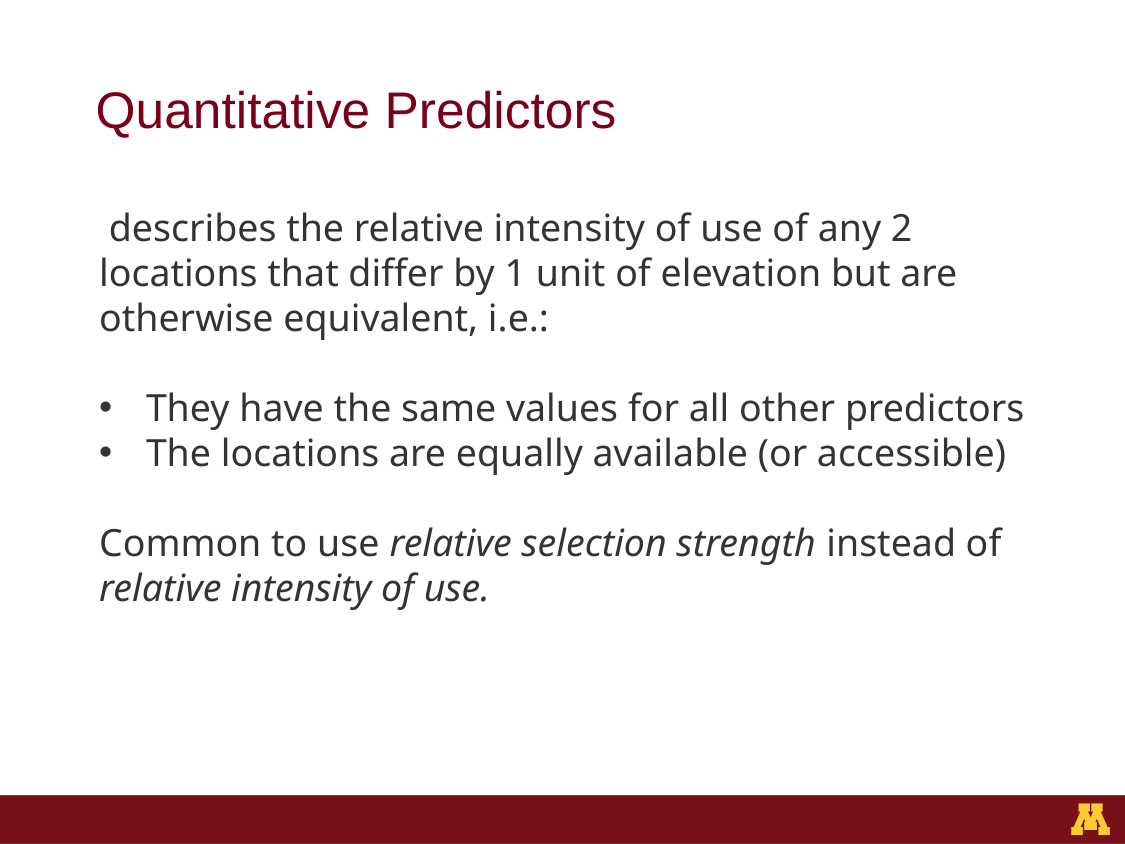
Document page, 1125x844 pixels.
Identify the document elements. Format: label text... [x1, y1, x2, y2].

list [84, 215, 1041, 704]
title Quantitative Predictors [84, 37, 1041, 179]
picture [0, 795, 1125, 844]
